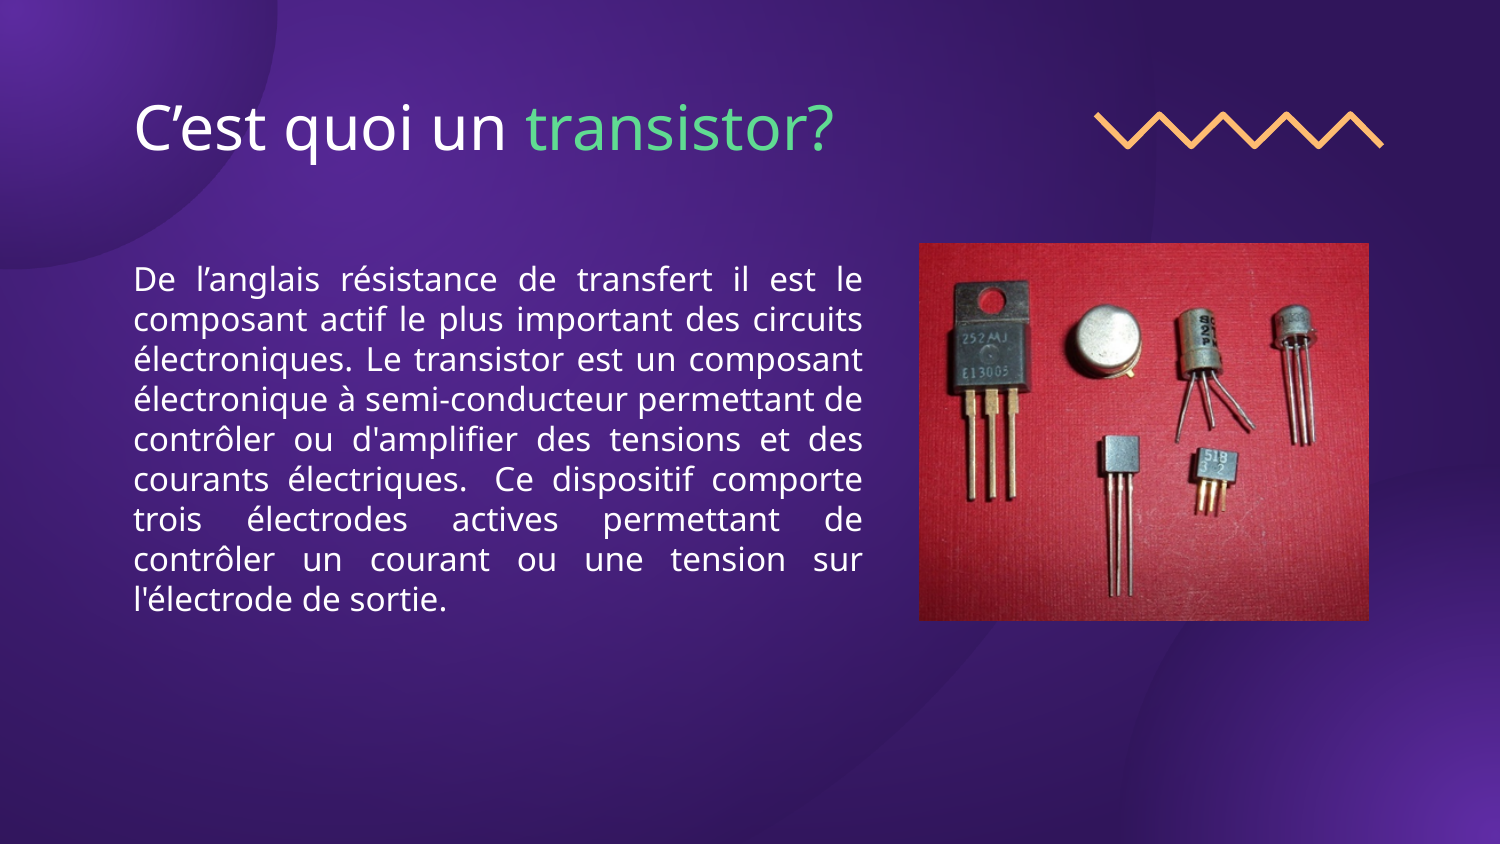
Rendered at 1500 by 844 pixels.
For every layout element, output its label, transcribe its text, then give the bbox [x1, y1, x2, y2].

list De l’anglais résistance de transfert il est le composant actif le plus important des circuits électroniques. Le transistor est un composant électronique à semi-conducteur permettant de contrôler ou d'amplifier des tensions et des courants électriques. Ce dispositif comporte trois électrodes actives permettant de contrôler un courant ou une tension sur l'électrode de sortie. [118, 243, 880, 683]
text_box [1095, 114, 1382, 147]
title C’est quoi un transistor? [118, 72, 1382, 167]
picture [0, 0, 1500, 844]
